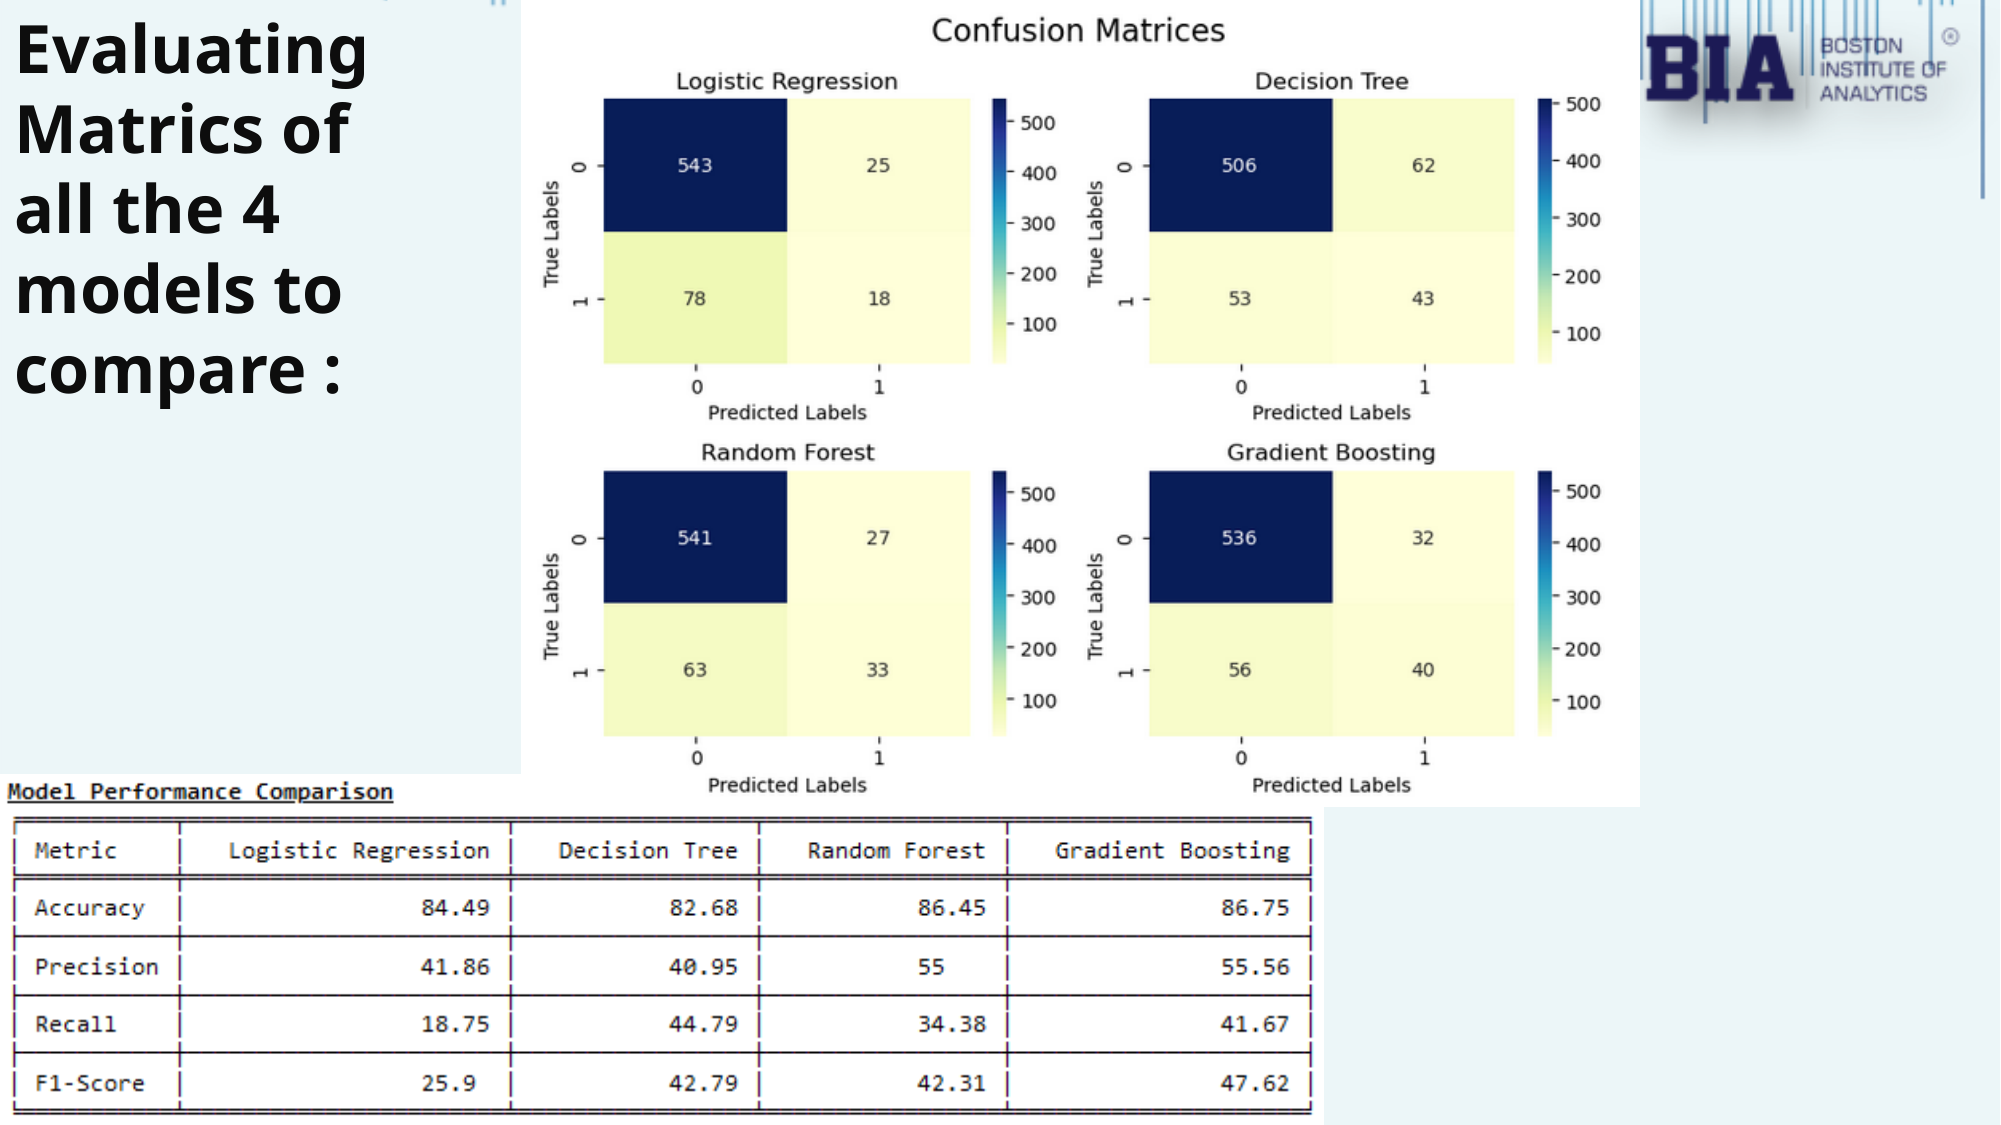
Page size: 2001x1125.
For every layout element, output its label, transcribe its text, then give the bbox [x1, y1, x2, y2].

picture [0, 0, 2000, 1125]
text_box Evaluating Matrics of all the 4 models to compare : [0, 0, 453, 415]
